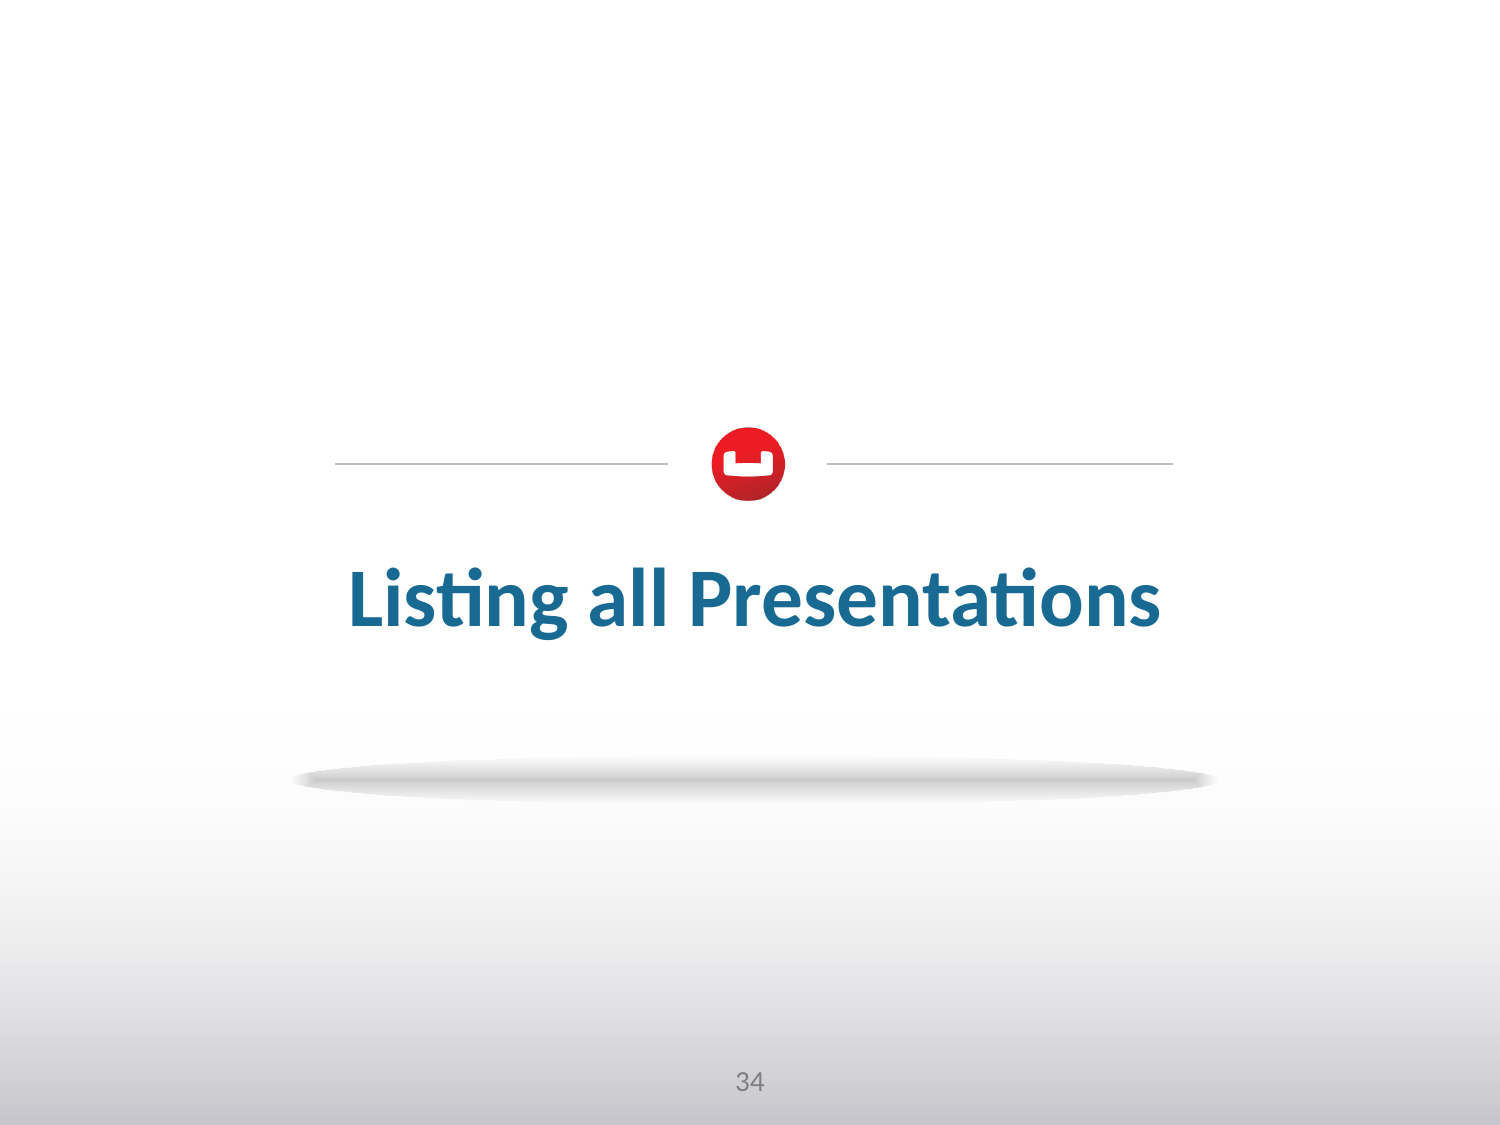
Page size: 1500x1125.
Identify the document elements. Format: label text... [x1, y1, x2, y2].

title Listing all Presentations [118, 479, 1393, 721]
picture [668, 402, 828, 479]
